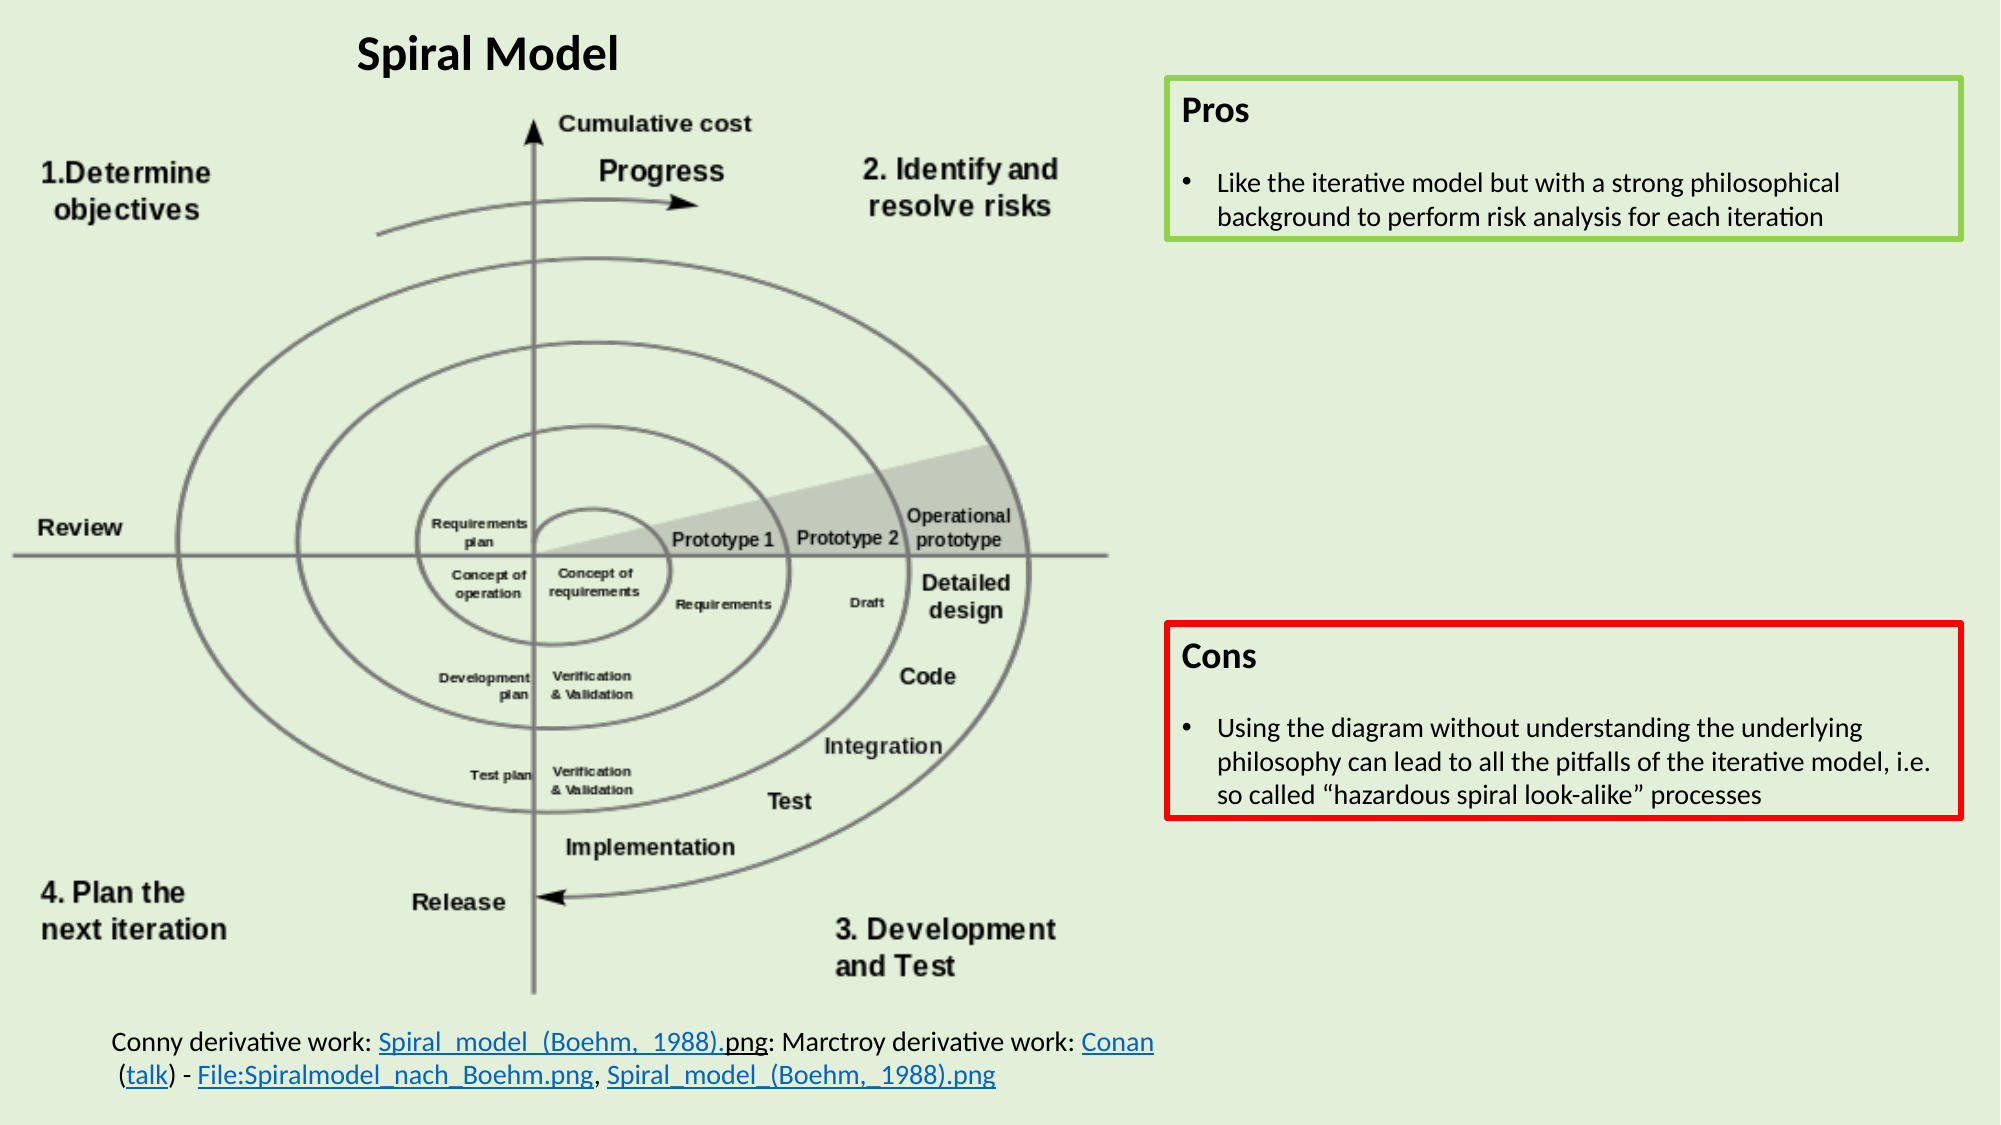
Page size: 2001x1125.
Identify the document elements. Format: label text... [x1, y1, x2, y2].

text_box Pros Like the iterative model but with a strong philosophical background to perform risk analysis for each iteration [1167, 78, 1961, 239]
text_box Spiral Model [240, 13, 737, 88]
text_box Cons Using the diagram without understanding the underlying philosophy can lead to all the pitfalls of the iterative model, i.e. so called “hazardous spiral look-alike” processes [1167, 623, 1961, 818]
text_box Conny derivative work: Spiral_model_(Boehm,_1988).png: Marctroy derivative work: Conan (talk) - File:Spiralmodel_nach_Boehm.png, Spiral_model_(Boehm,_1988).png [96, 1015, 1183, 1098]
picture [10, 88, 1111, 1006]
